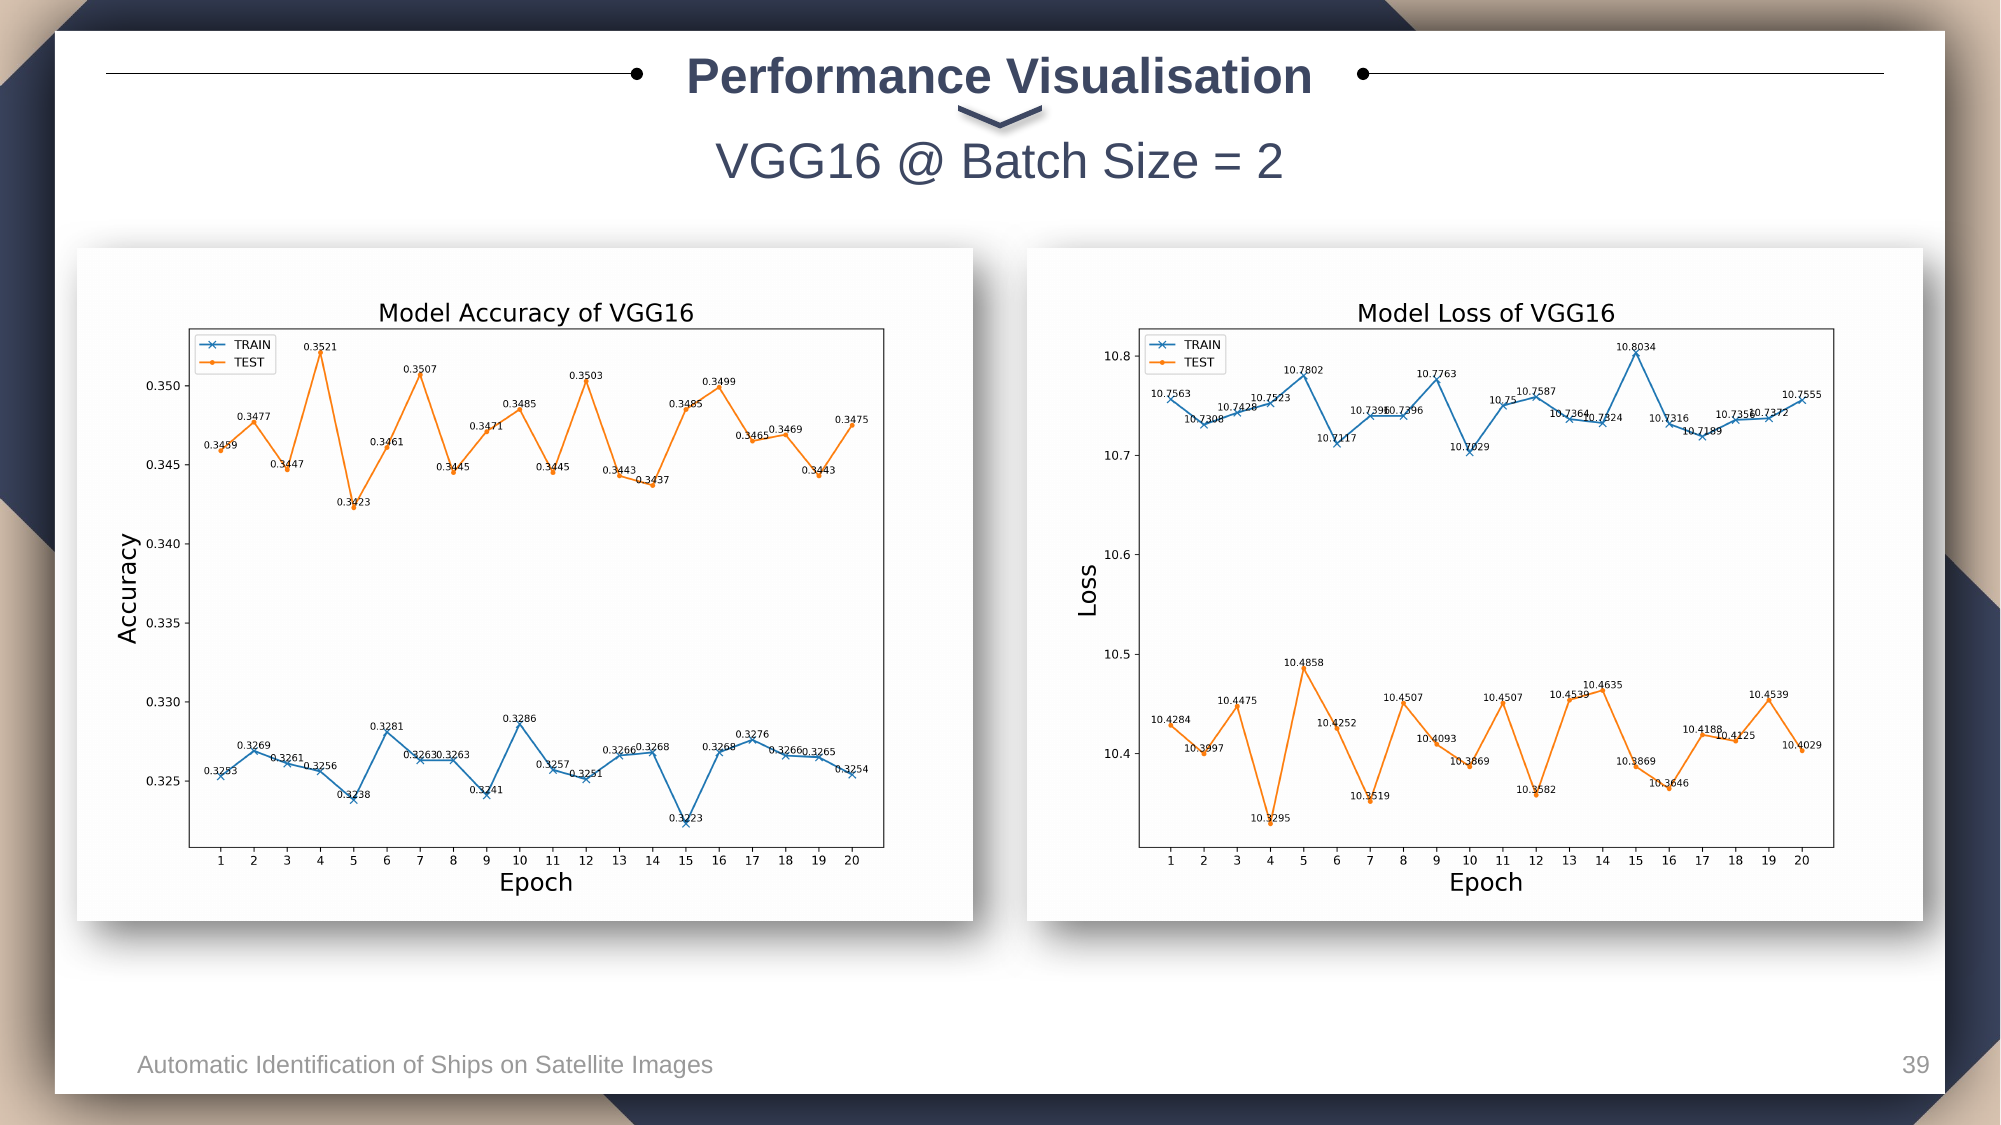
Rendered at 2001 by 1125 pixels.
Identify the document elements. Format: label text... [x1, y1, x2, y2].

picture [0, 0, 2001, 1125]
text_box VGG16 @ Batch Size = 2 [636, 128, 1364, 191]
slide_number 39 [1495, 1033, 1945, 1094]
footer Automatic Identification of Ships on Satellite Images [54, 1033, 730, 1094]
title Performance Visualisation [636, 42, 1364, 106]
